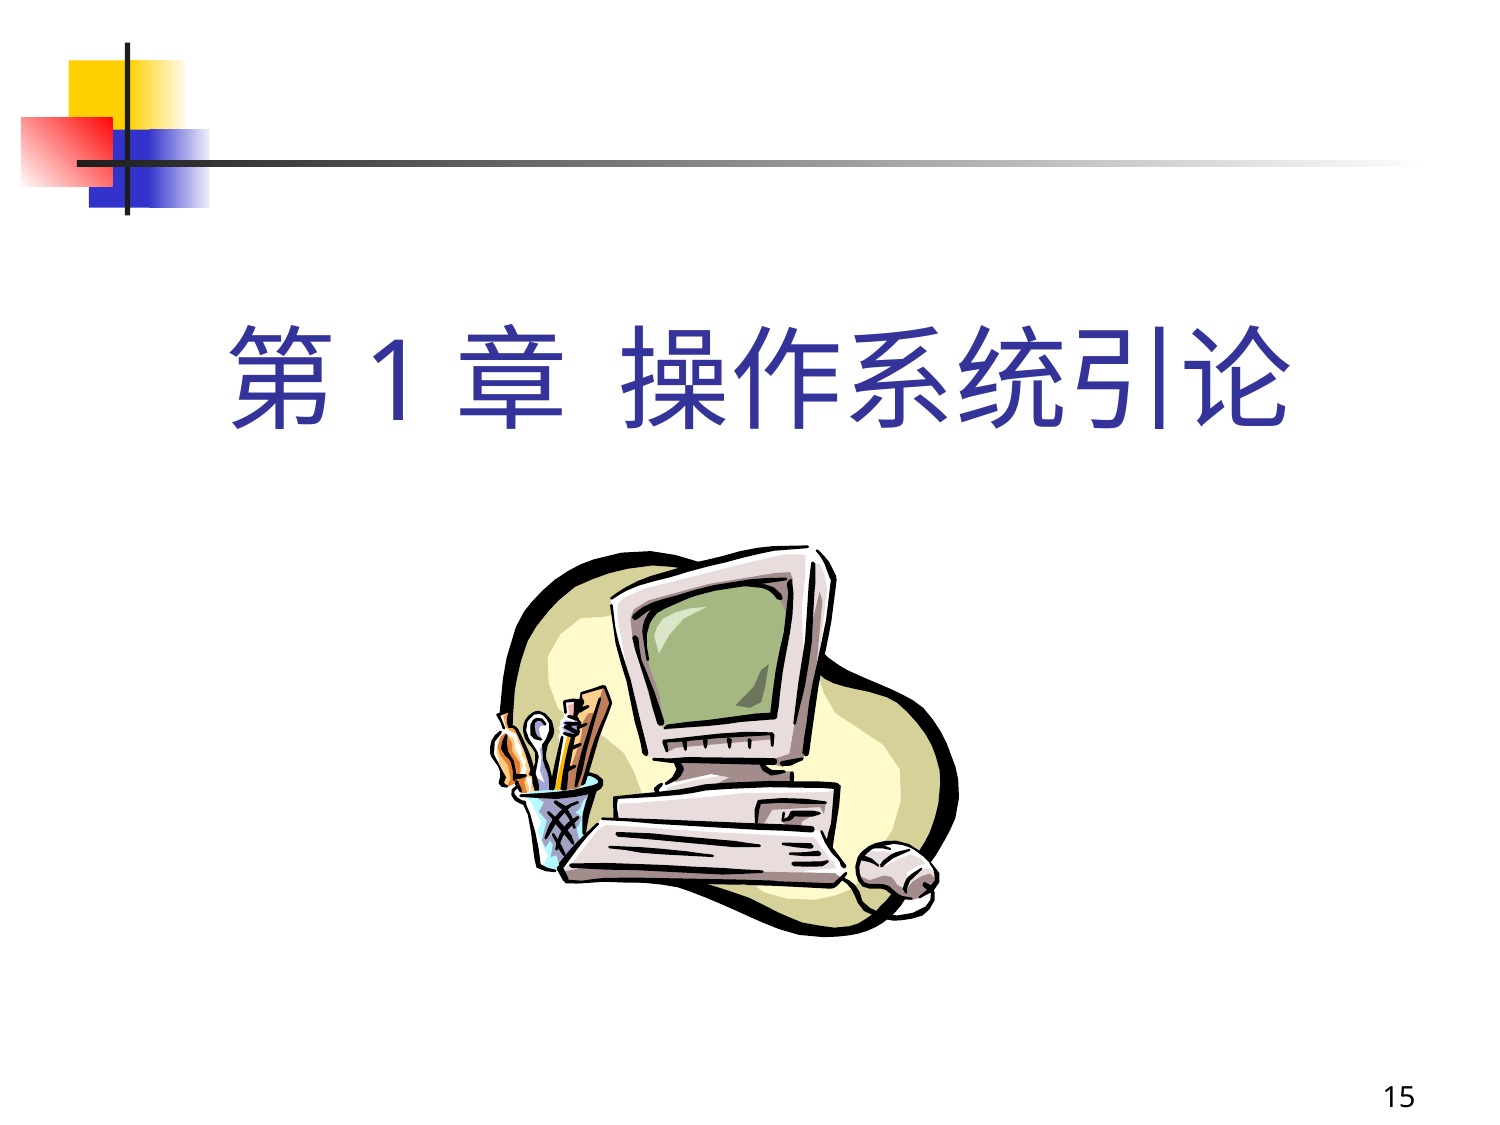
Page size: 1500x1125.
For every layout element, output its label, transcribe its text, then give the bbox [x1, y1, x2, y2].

picture [489, 542, 963, 941]
text_box 第1章 操作系统引论 [164, 287, 1353, 598]
slide_number 15 [1080, 1070, 1431, 1114]
